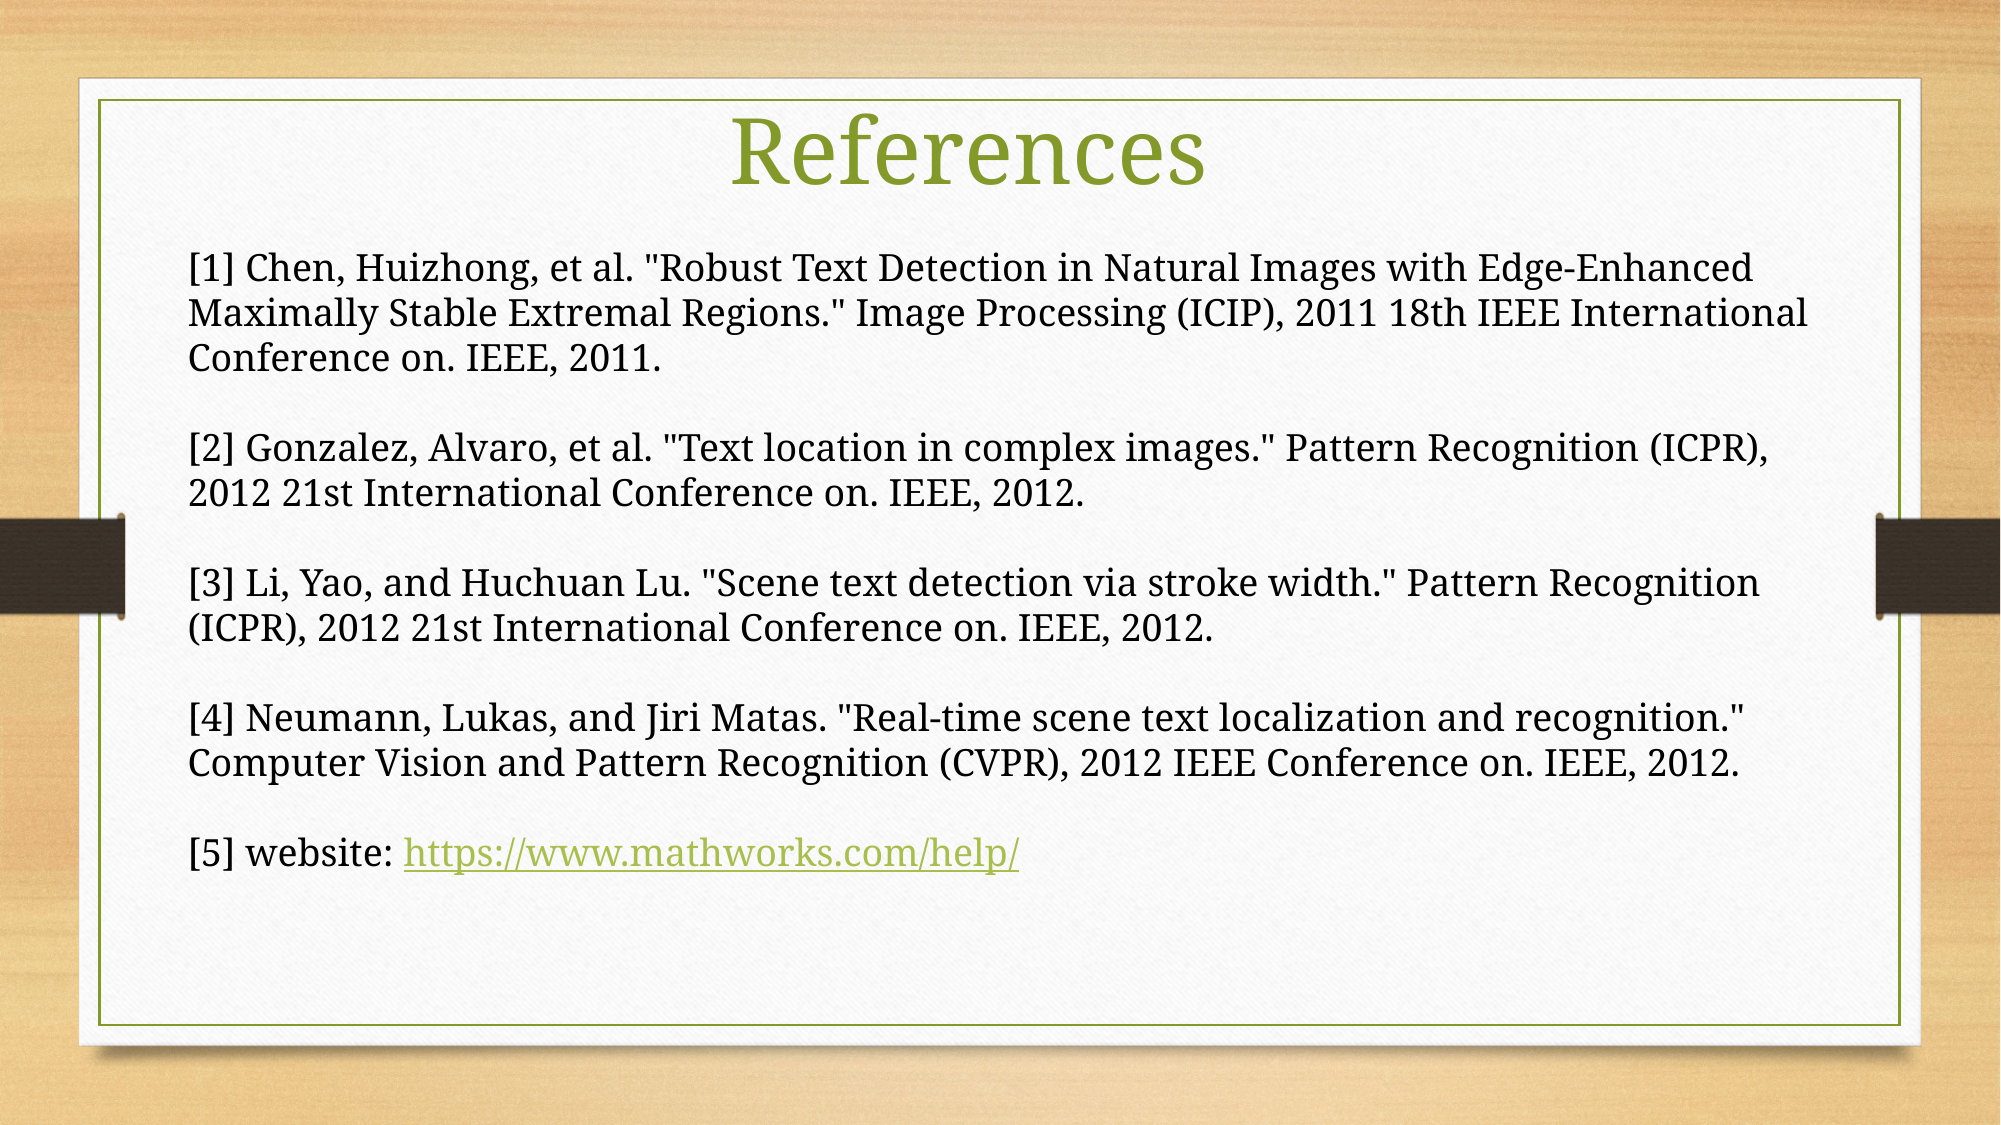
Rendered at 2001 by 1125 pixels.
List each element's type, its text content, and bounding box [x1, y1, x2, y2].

text_box [1] Chen, Huizhong, et al. "Robust Text Detection in Natural Images with Edge-Enhanced Maximally Stable Extremal Regions." Image Processing (ICIP), 2011 18th IEEE International Conference on. IEEE, 2011. [2] Gonzalez, Alvaro, et al. "Text location in complex images." Pattern Recognition (ICPR), 2012 21st International Conference on. IEEE, 2012. [3] Li, Yao, and Huchuan Lu. "Scene text detection via stroke width." Pattern Recognition (ICPR), 2012 21st International Conference on. IEEE, 2012. [4] Neumann, Lukas, and Jiri Matas. "Real-time scene text localization and recognition." Computer Vision and Pattern Recognition (CVPR), 2012 IEEE Conference on. IEEE, 2012. [5] website: https://www.mathworks.com/help/ [172, 236, 1871, 933]
picture [0, 0, 2001, 1125]
text_box References [714, 85, 1224, 211]
